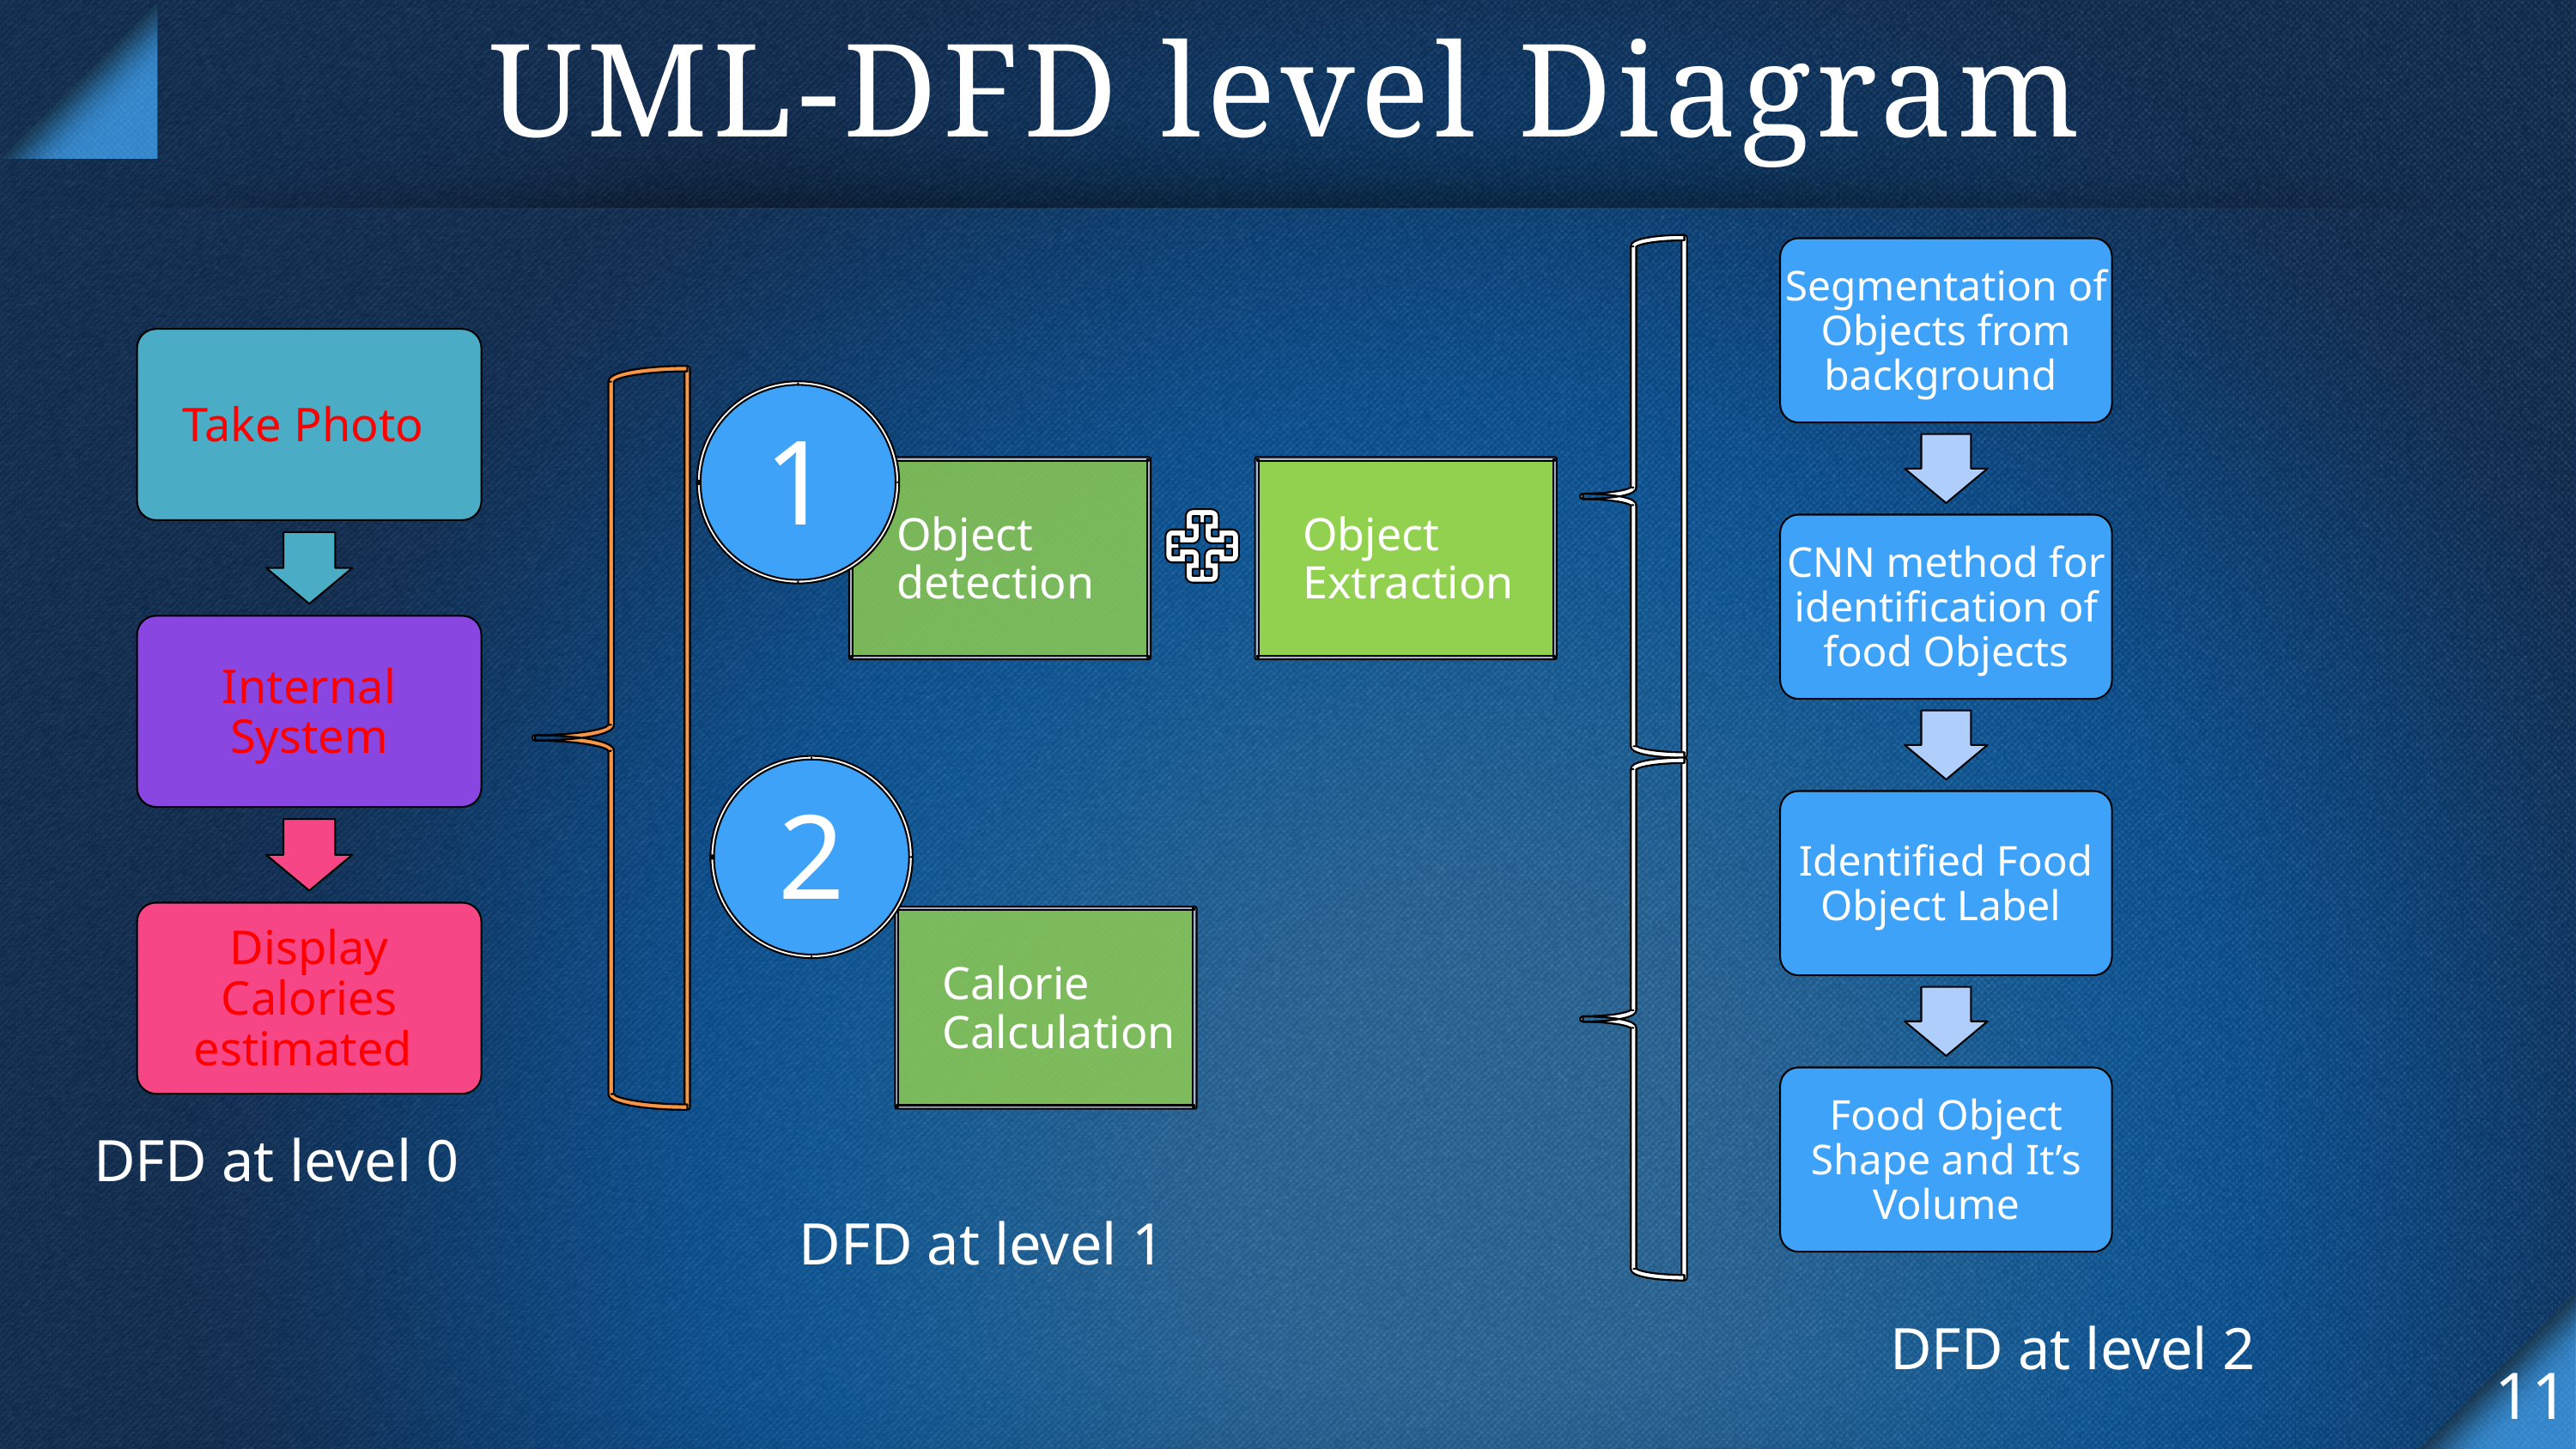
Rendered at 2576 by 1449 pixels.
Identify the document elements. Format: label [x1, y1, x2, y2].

text_box [1911, 703, 1981, 787]
text_box [726, 409, 871, 555]
text_box [1784, 795, 2108, 971]
text_box [137, 615, 482, 808]
text_box [710, 755, 914, 959]
text_box [1779, 238, 2112, 423]
text_box [1580, 757, 1687, 1281]
text_box [1580, 234, 1687, 757]
text_box [273, 811, 346, 899]
text_box [1779, 514, 2112, 700]
text_box [1255, 457, 1302, 660]
text_box [1784, 518, 2108, 694]
text_box [532, 366, 690, 1111]
text_box [137, 902, 482, 1094]
text_box [895, 906, 942, 1109]
text_box [142, 333, 477, 516]
text_box [739, 785, 884, 930]
text_box [1784, 242, 2108, 418]
text_box [1302, 457, 1558, 660]
text_box [1911, 979, 1981, 1064]
text_box [1779, 1067, 2112, 1252]
text_box [137, 328, 482, 521]
text_box [1784, 1071, 2108, 1247]
text_box [848, 584, 896, 660]
text_box [142, 906, 477, 1089]
text_box [1779, 791, 2112, 976]
text_box [1911, 427, 1981, 511]
text_box [273, 524, 346, 611]
text_box [1154, 498, 1250, 594]
text_box [125, 34, 2446, 136]
text_box [0, 0, 2576, 1449]
text_box [942, 906, 1197, 1109]
text_box [696, 380, 900, 584]
text_box [2476, 1352, 2576, 1435]
text_box [896, 457, 1151, 660]
text_box [13, 1319, 2567, 1449]
text_box [142, 620, 477, 803]
